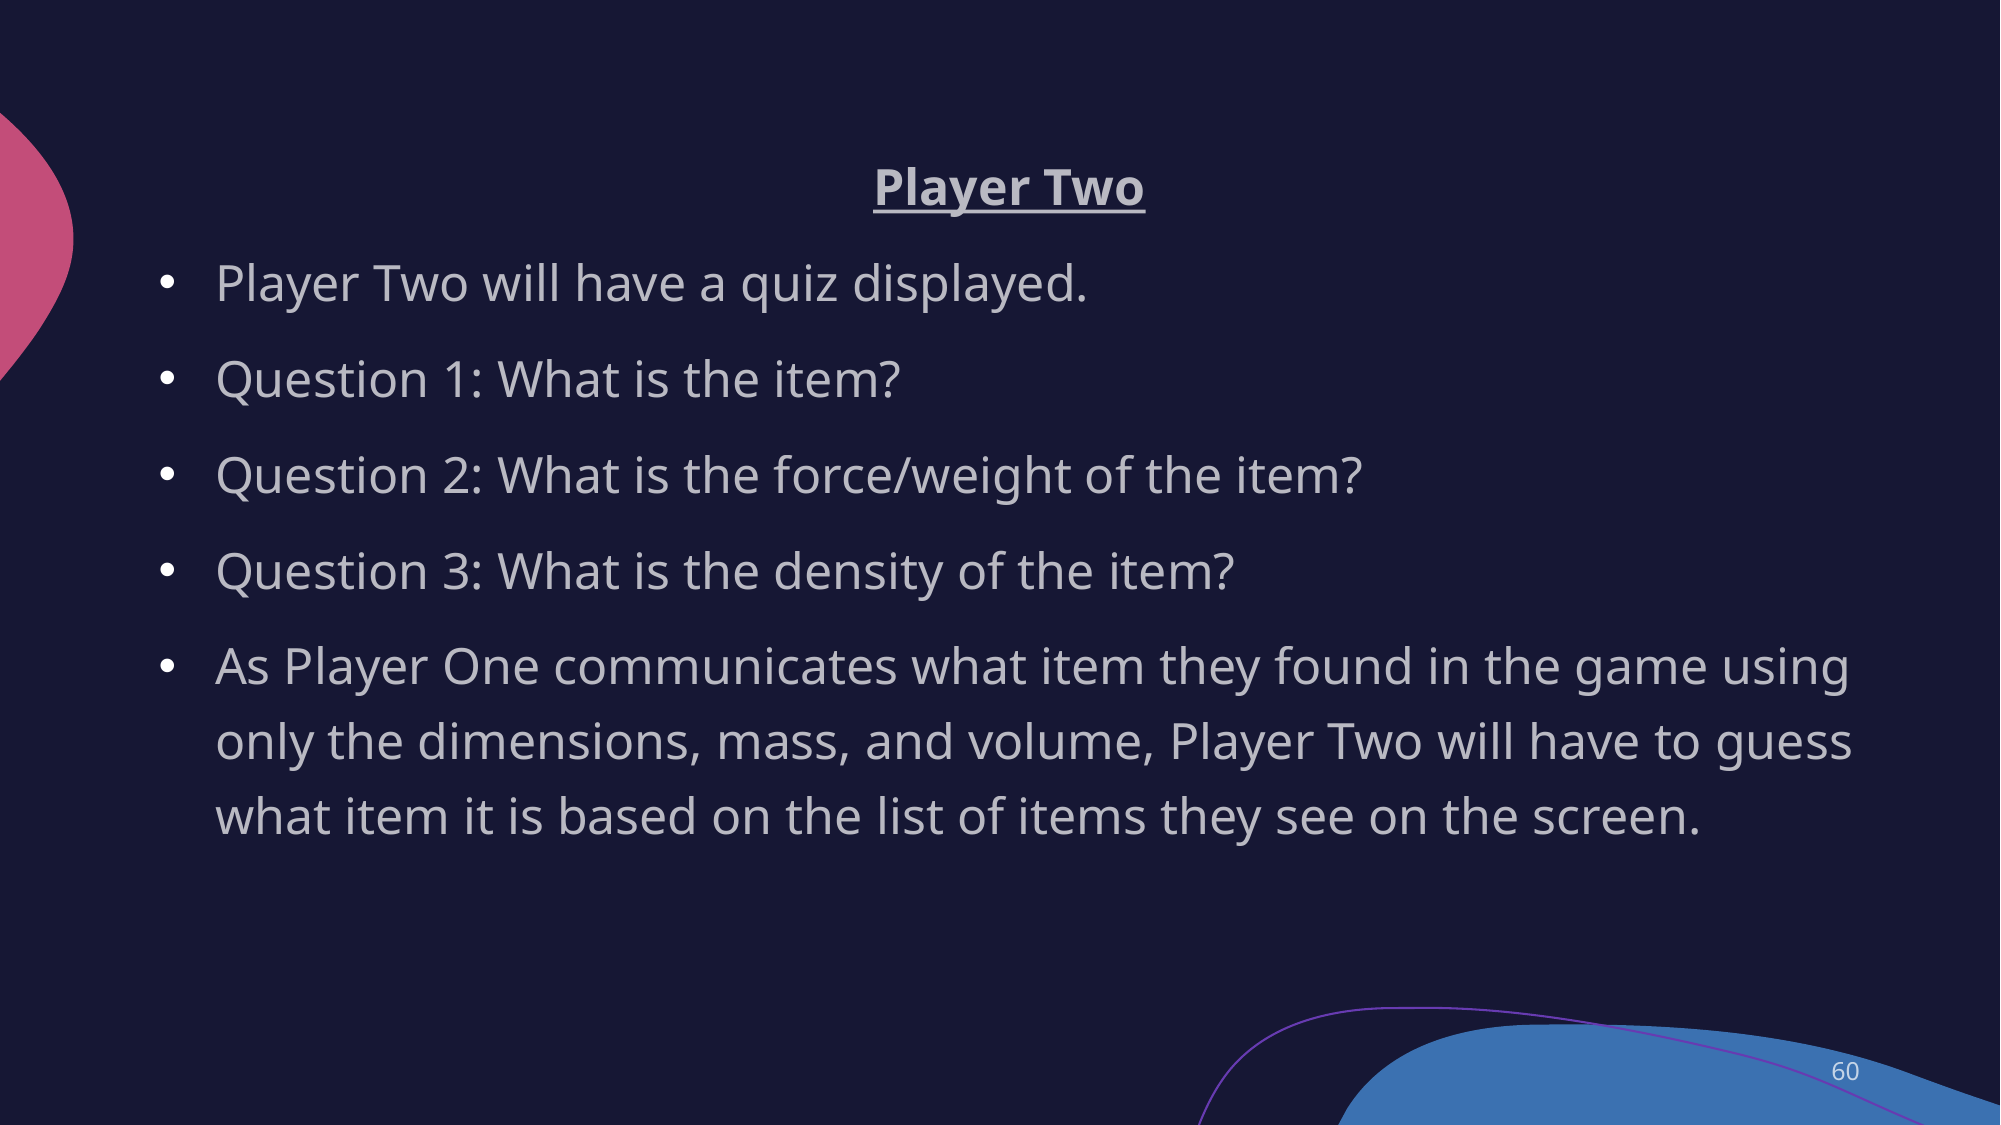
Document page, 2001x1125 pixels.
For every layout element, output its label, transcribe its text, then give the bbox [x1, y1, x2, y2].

slide_number 60 [1625, 1042, 1875, 1103]
subtitle Player Two Player Two will have a quiz displayed. Question 1: What is the item? Question 2: What is the force/weight of the item? Question 3: What is the density of the item? As Player One communicates what item they found in the game using only the dimensions, mass, and volume, Player Two will have to guess what item it is based on the list of items they see on the screen. [125, 133, 1875, 933]
